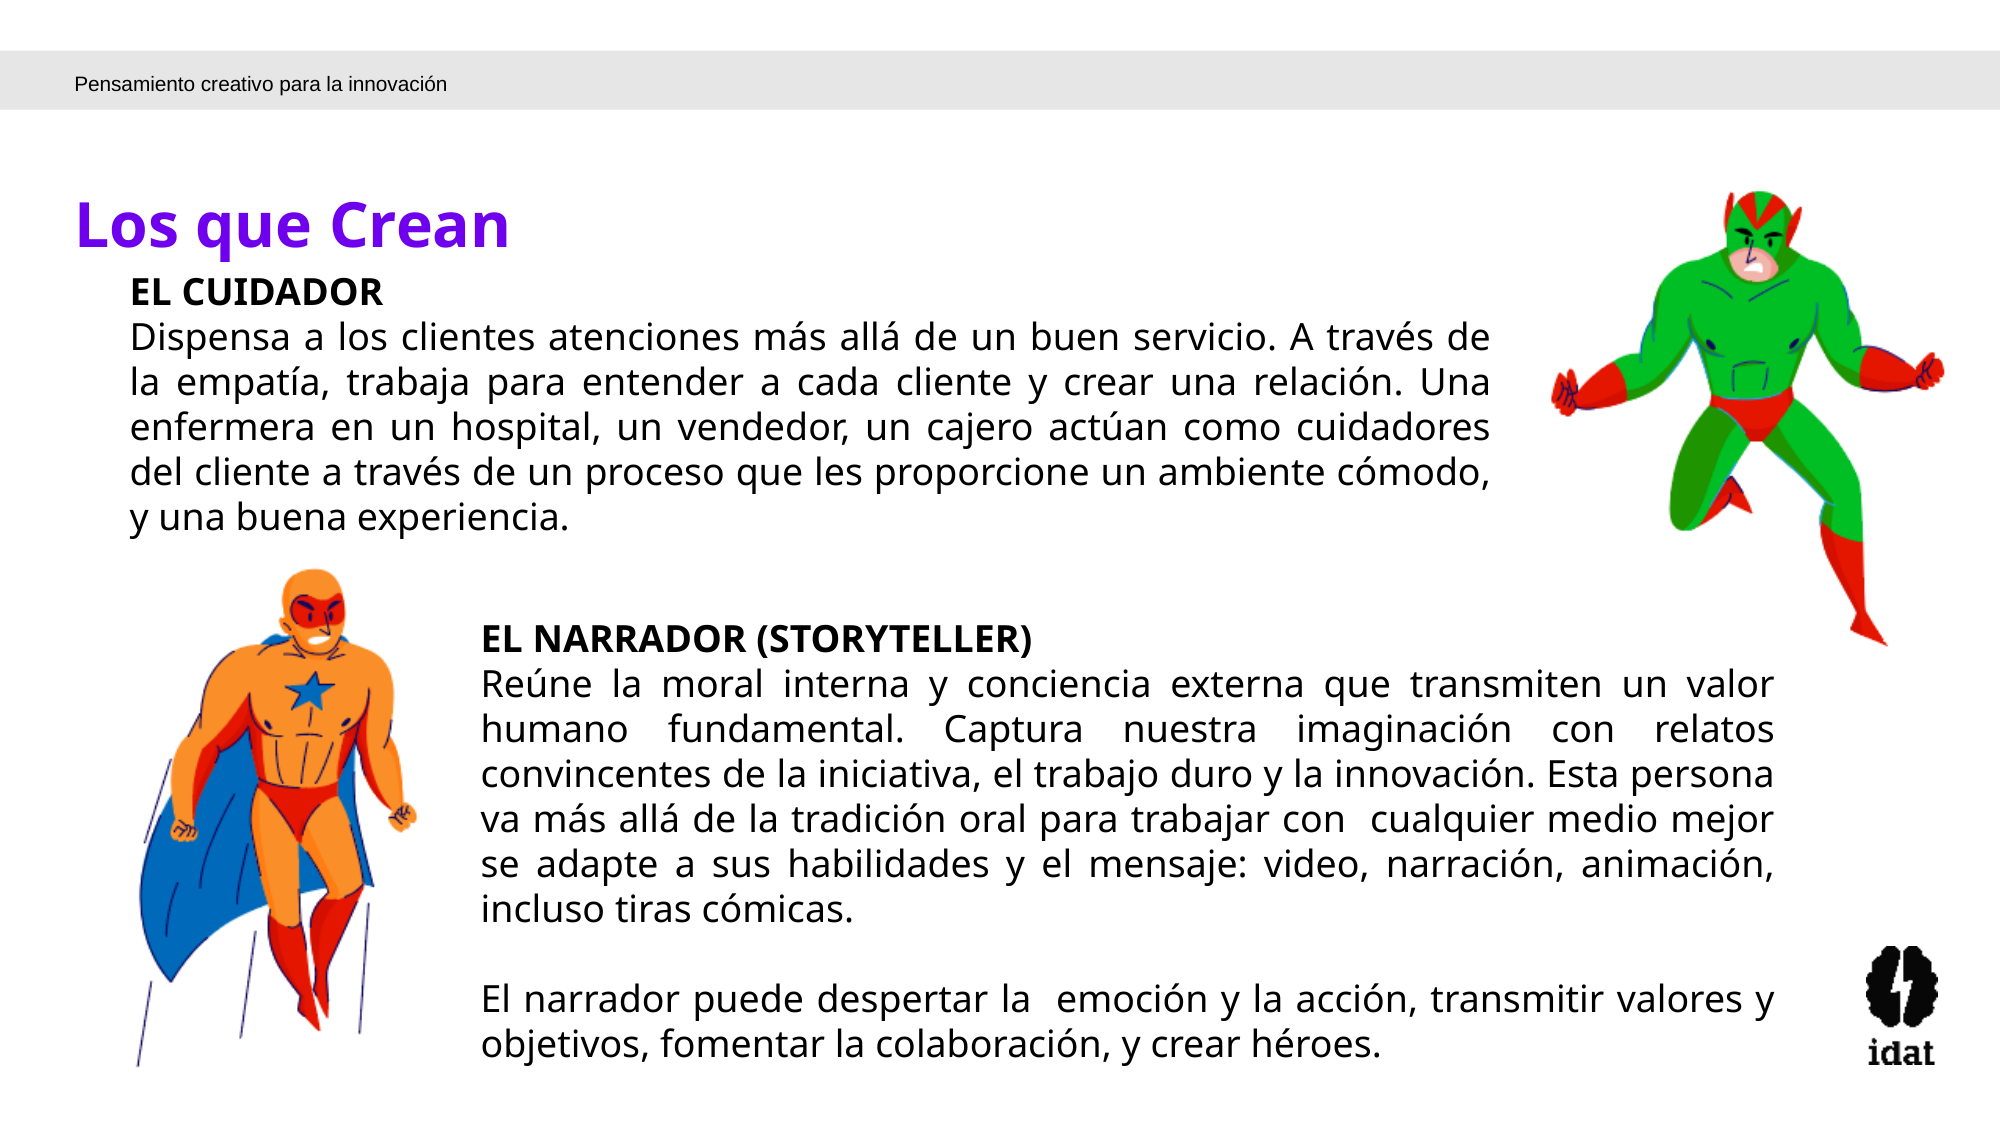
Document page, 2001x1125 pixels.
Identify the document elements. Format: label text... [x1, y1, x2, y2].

picture [105, 562, 445, 1076]
list Pensamiento creativo para la innovación [74, 58, 690, 106]
text_box EL CUIDADOR Dispensa a los clientes atenciones más allá de un buen servicio. A través de la empatía, trabaja para entender a cada cliente y crear una relación. Una enfermera en un hospital, un vendedor, un cajero actúan como cuidadores del cliente a través de un proceso que les proporcione un ambiente cómodo, y una buena experiencia. [114, 260, 1508, 546]
text_box EL NARRADOR (STORYTELLER) Reúne la moral interna y conciencia externa que transmiten un valor humano fundamental. Captura nuestra imaginación con relatos convincentes de la iniciativa, el trabajo duro y la innovación. Esta persona va más allá de la tradición oral para trabajar con cualquier medio mejor se adapte a sus habilidades y el mensaje: video, narración, animación, incluso tiras cómicas. El narrador puede despertar la emoción y la acción, transmitir valores y objetivos, fomentar la colaboración, y crear héroes. [465, 607, 1791, 1073]
list Los que Crean [74, 194, 1547, 274]
picture [1866, 946, 1938, 1065]
picture [1547, 179, 1982, 667]
